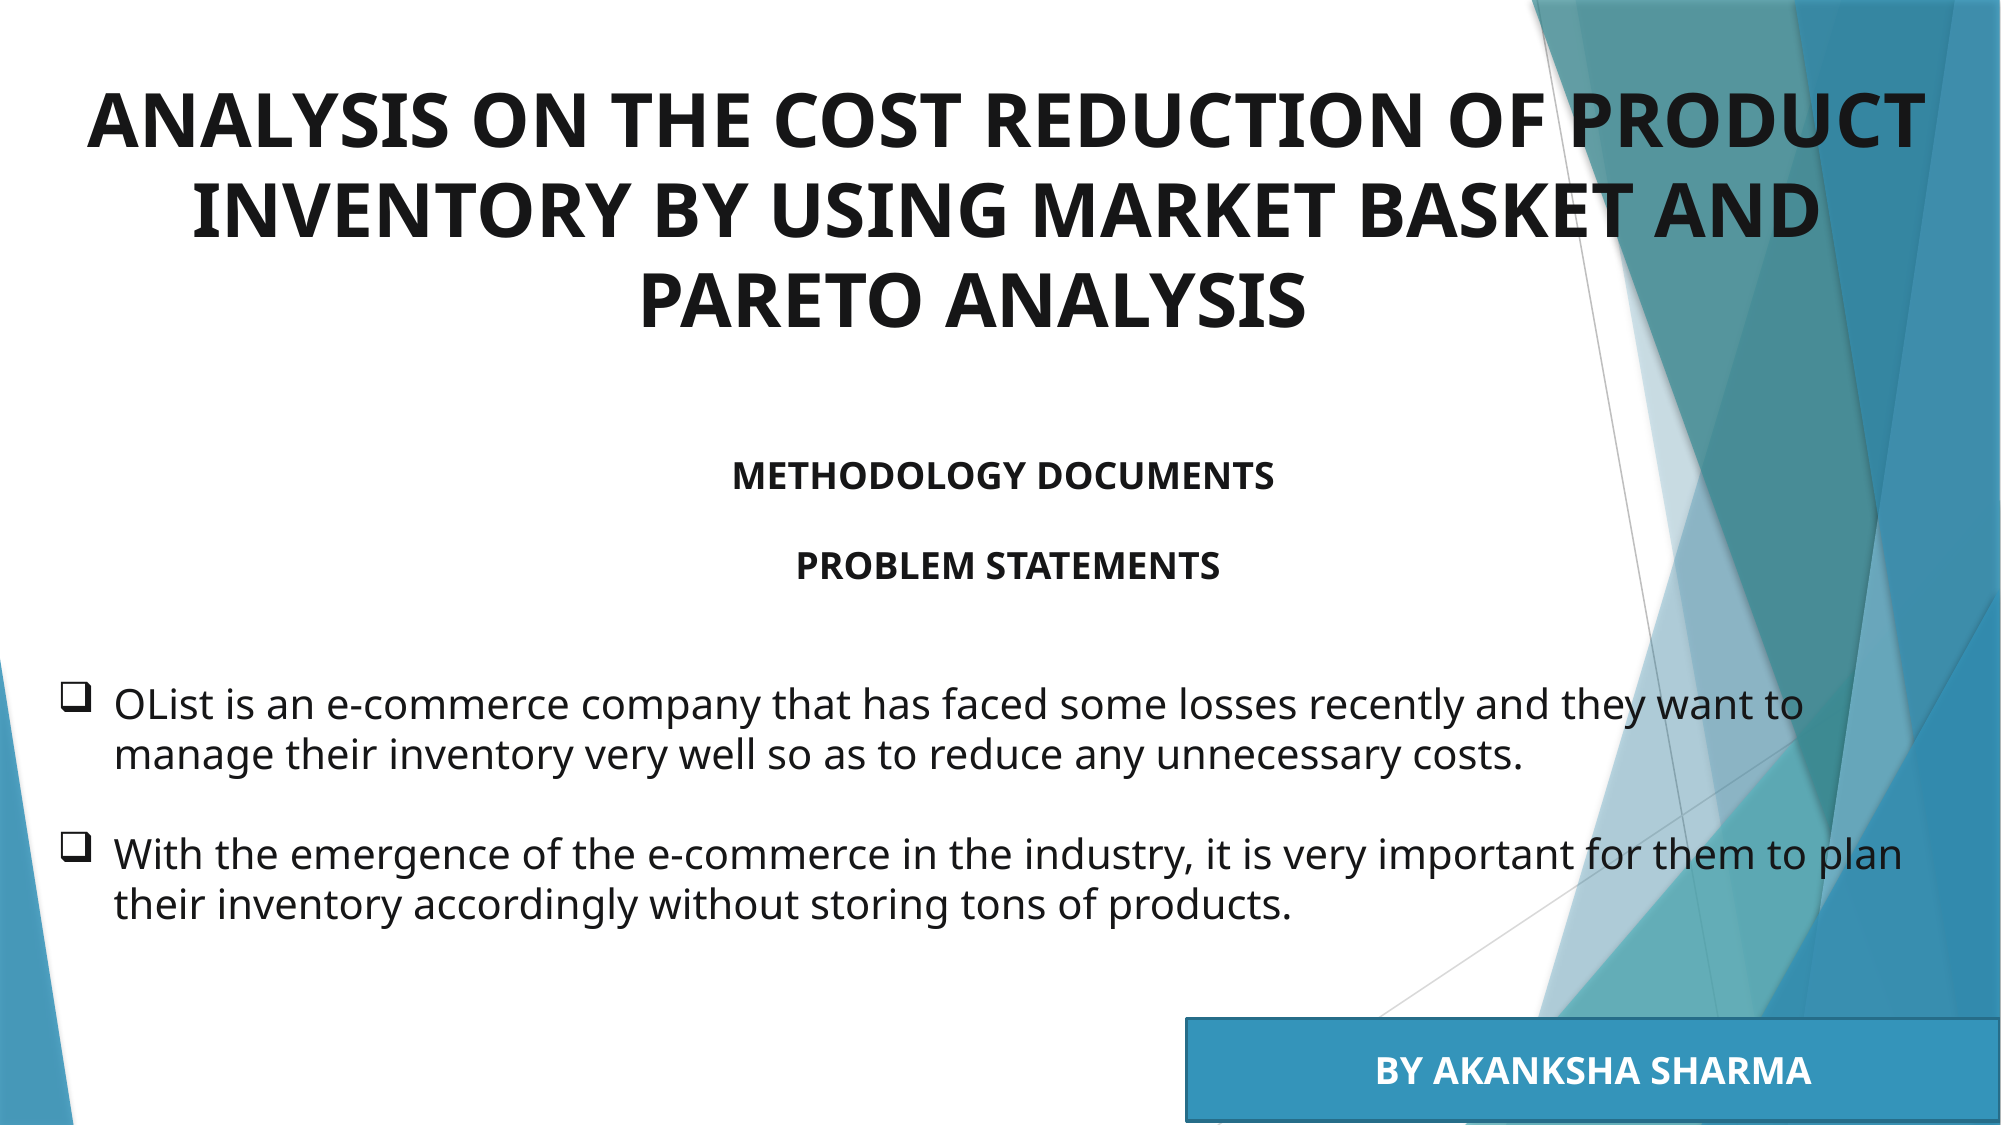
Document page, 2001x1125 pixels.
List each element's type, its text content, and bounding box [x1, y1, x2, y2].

text_box ANALYSIS ON THE COST REDUCTION OF PRODUCT INVENTORY BY USING MARKET BASKET AND PARETO ANALYSISB ASKET ANALYSIS METHODOLOGY DOCUMENTS PROBLEM STATEMENTS OList is an e-commerce company that has faced some losses recently and they want to manage their inventory very well so as to reduce any unnecessary costs. With the emergence of the e-commerce in the industry, it is very important for them to plan their inventory accordingly without storing tons of products. [42, 15, 1974, 935]
text_box BY AKANKSHA SHARMA [1185, 1017, 2000, 1123]
